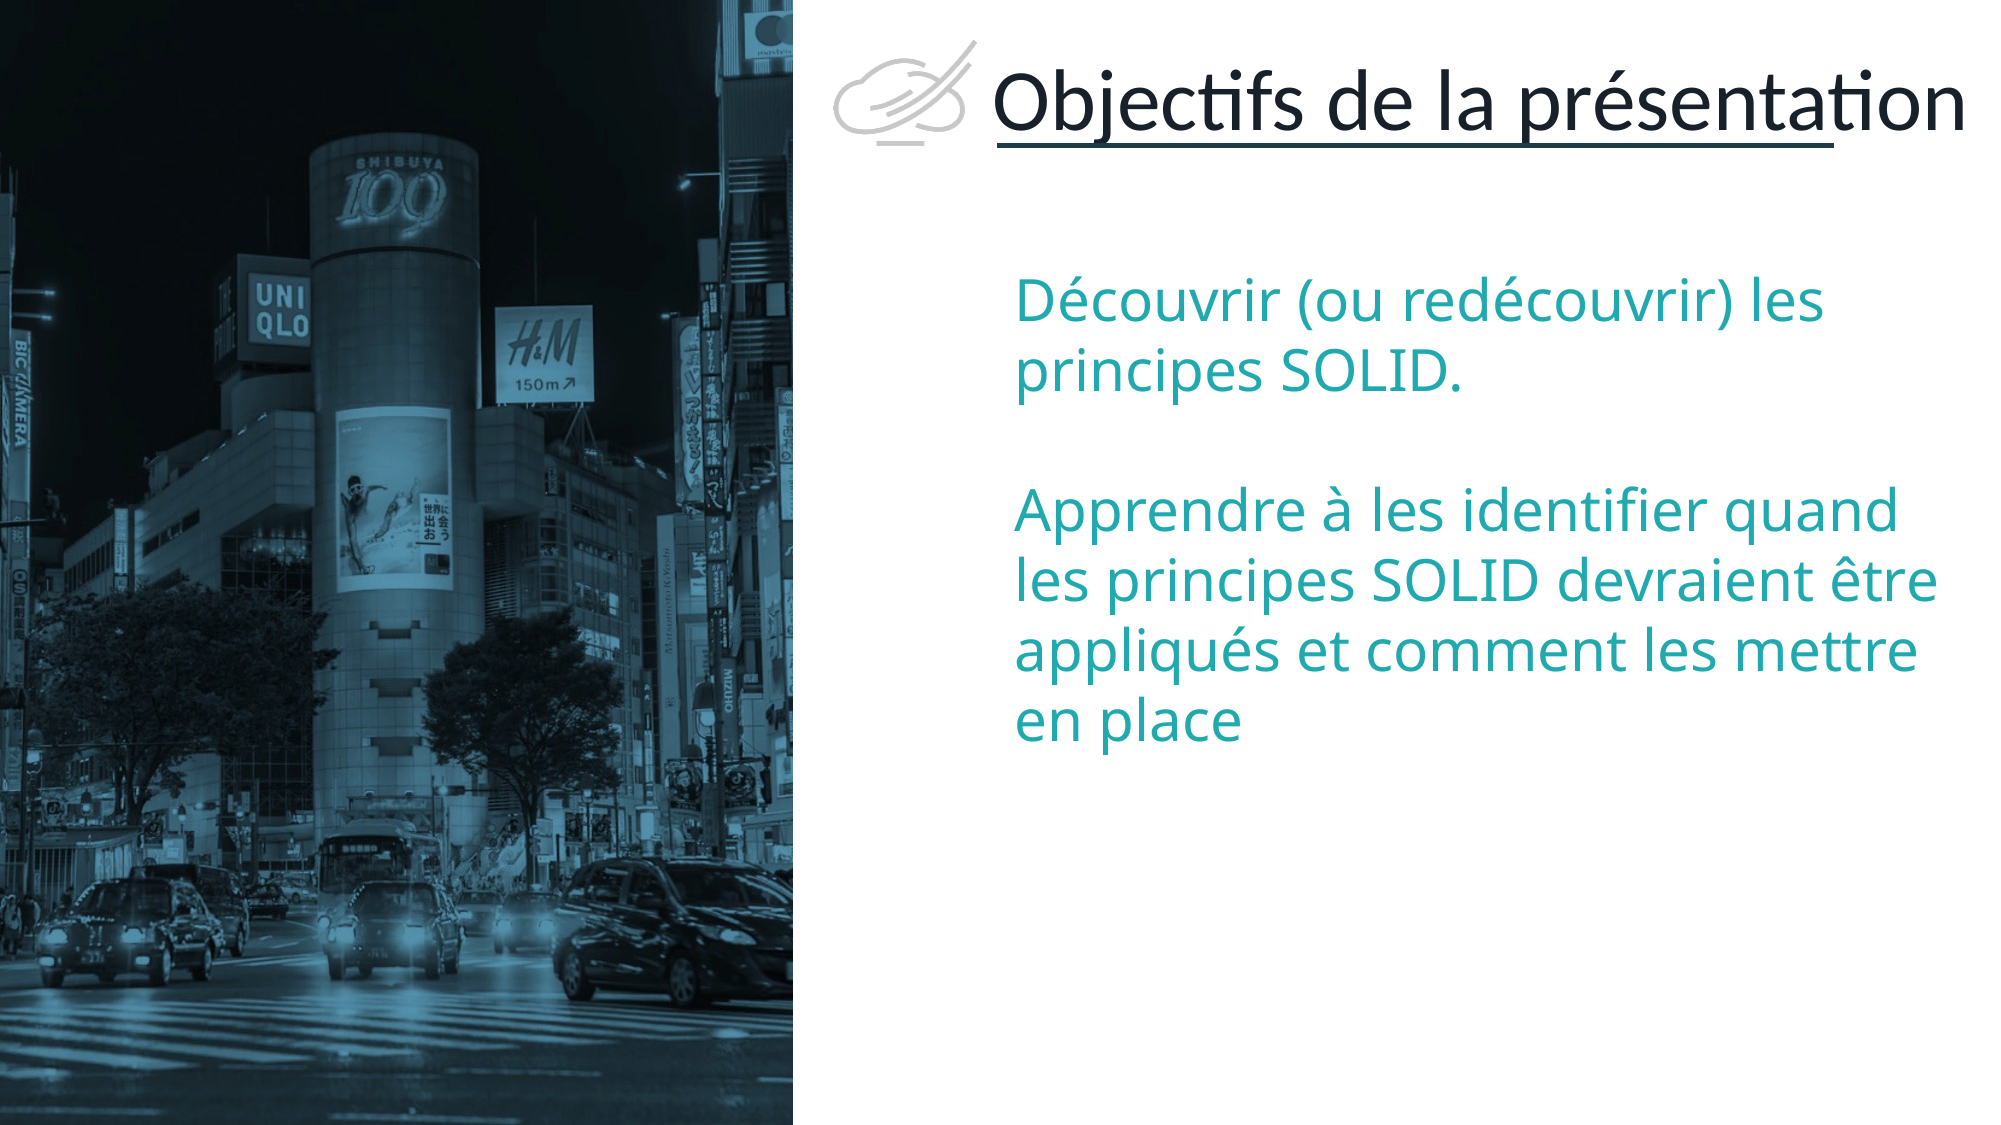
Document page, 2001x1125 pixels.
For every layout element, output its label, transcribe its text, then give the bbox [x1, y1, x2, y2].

text_box Objectifs de la présentation [977, 35, 1998, 156]
text_box Découvrir (ou redécouvrir) les principes SOLID. Apprendre à les identifier quand les principes SOLID devraient être appliqués et comment les mettre en place [999, 256, 2000, 761]
picture [0, 0, 793, 1125]
picture [828, 39, 978, 153]
